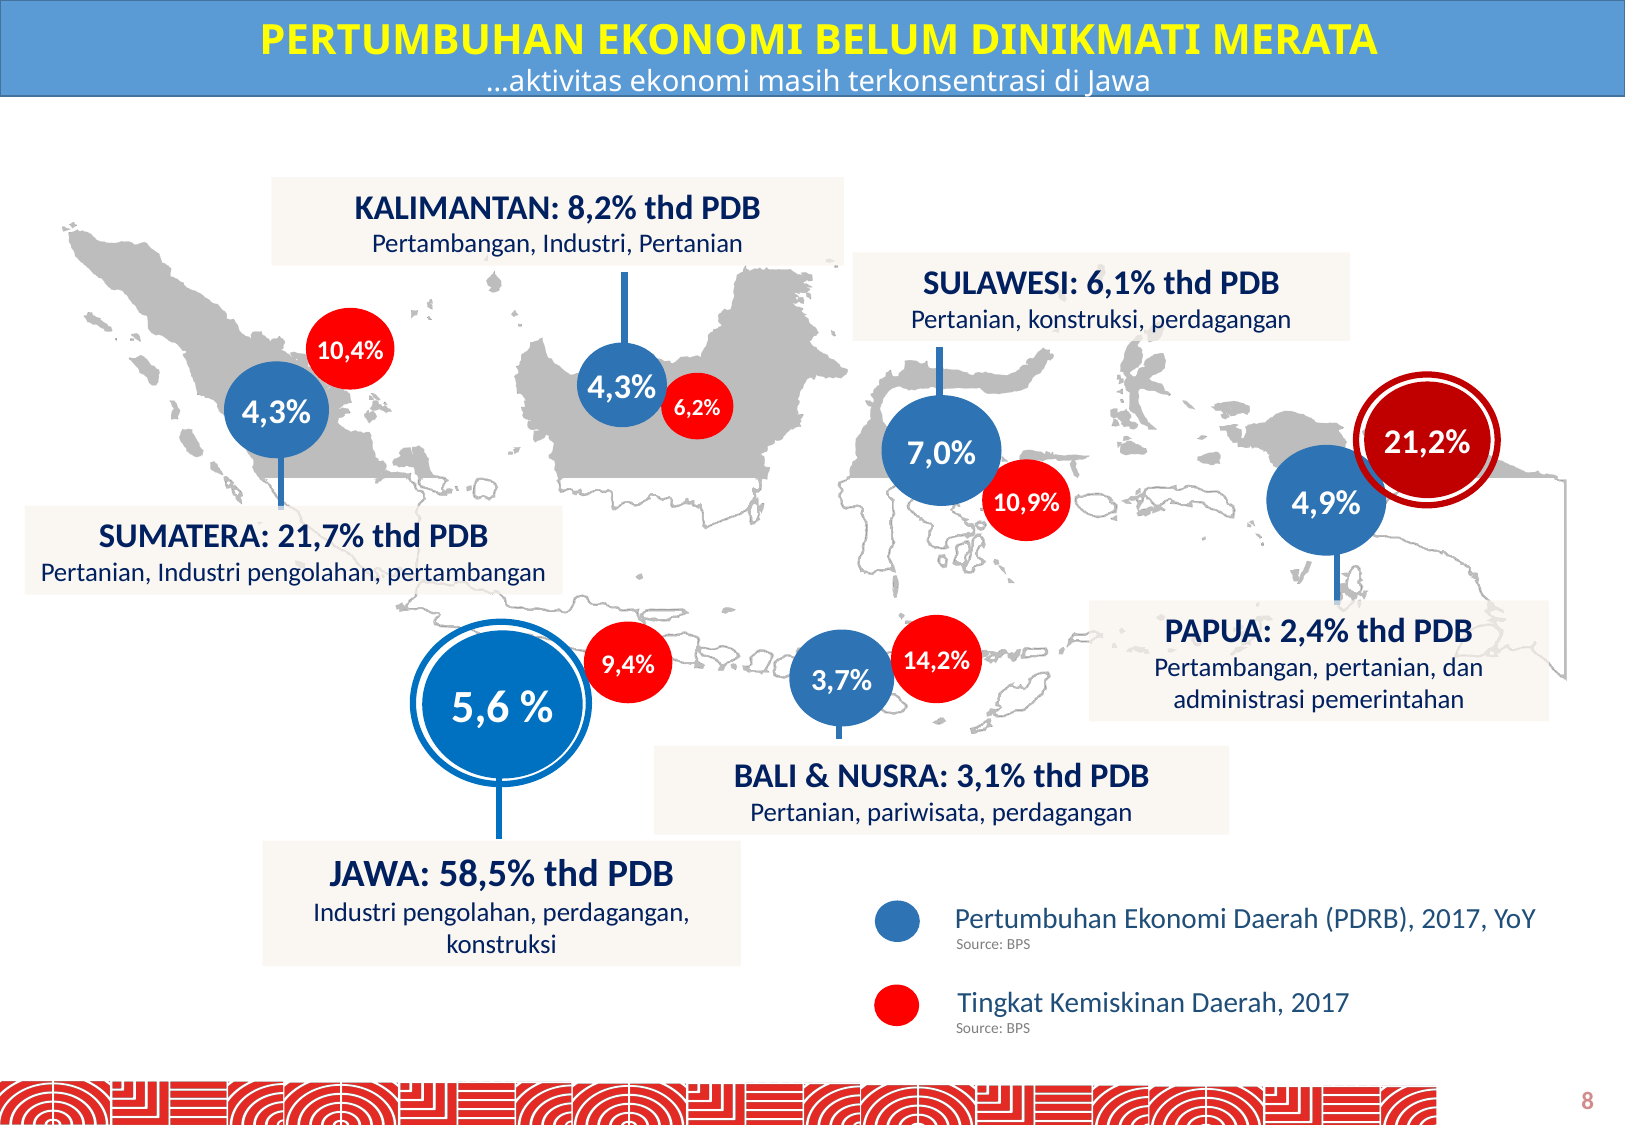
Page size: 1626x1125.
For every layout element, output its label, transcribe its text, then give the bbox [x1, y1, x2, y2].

text_box KALIMANTAN: 8,2% thd PDB Pertambangan, Industri, Pertanian [271, 177, 844, 222]
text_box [874, 976, 1625, 1047]
text_box [500, 734, 583, 785]
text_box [874, 891, 1555, 963]
text_box [601, 160, 632, 218]
picture [62, 222, 1567, 734]
text_box [419, 734, 499, 785]
text_box BALI & NUSRA: 3,1% thd PDB Pertanian, pariwisata, perdagangan [654, 745, 1230, 835]
text_box PERTUMBUHAN EKONOMI BELUM DINIKMATI MERATA …aktivitas ekonomi masih terkonsentrasi di Jawa [5, 6, 1625, 104]
slide_number 8 [1503, 1077, 1609, 1121]
text_box [0, 0, 1625, 97]
text_box JAWA: 58,5% thd PDB Industri pengolahan, perdagangan, konstruksi [262, 840, 741, 967]
text_box 5,6 % [428, 734, 576, 779]
text_box SUMATERA: 21,7% thd PDB Pertanian, Industri pengolahan, pertambangan [24, 505, 62, 595]
